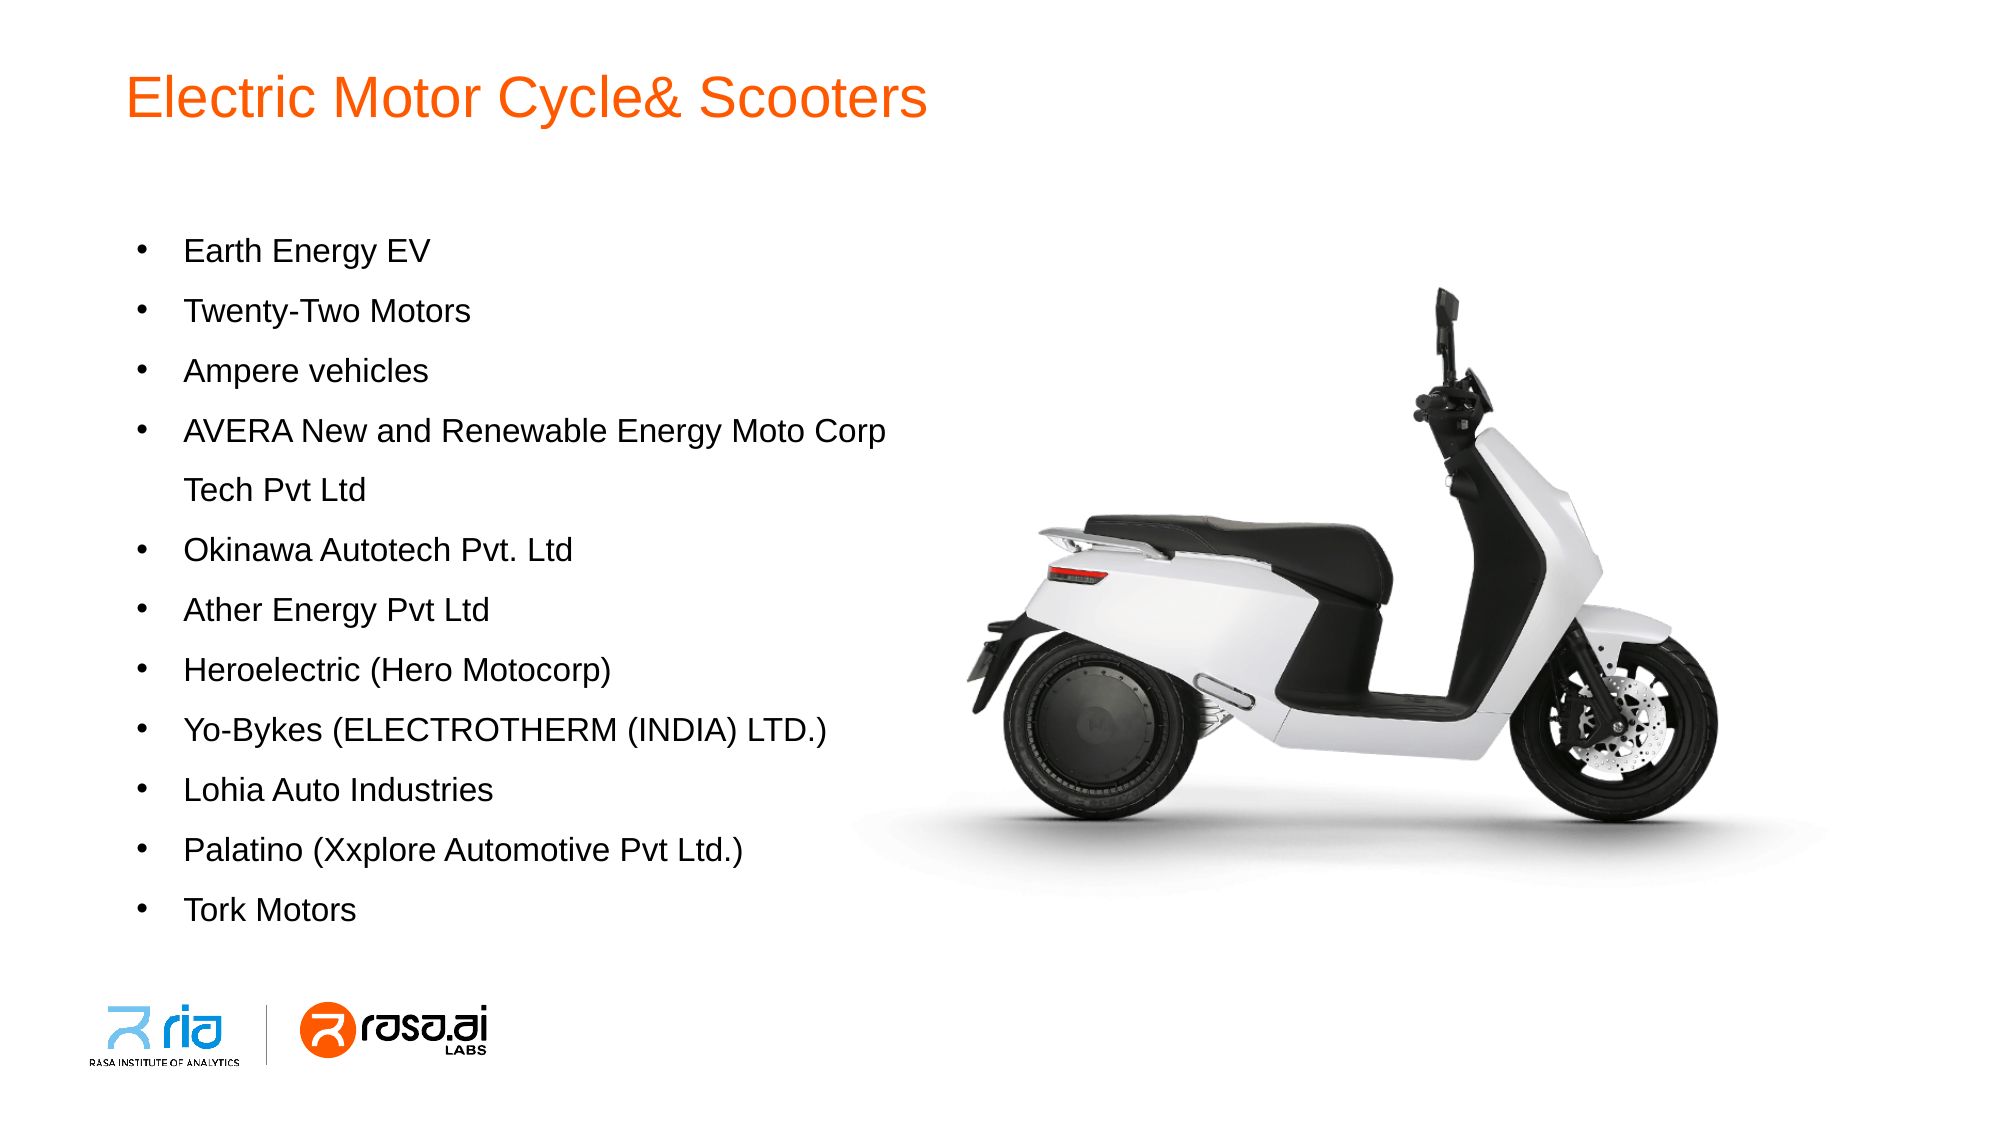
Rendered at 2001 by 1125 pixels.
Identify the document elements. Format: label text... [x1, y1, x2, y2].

title Electric Motor Cycle& Scooters [125, 59, 846, 131]
picture [851, 28, 1876, 1010]
picture [78, 992, 250, 1078]
text_box Earth Energy EV Twenty-Two Motors Ampere vehicles AVERA New and Renewable Energy Moto Corp Tech Pvt Ltd Okinawa Autotech Pvt. Ltd Ather Energy Pvt Ltd Heroelectric (Hero Motocorp) Yo-Bykes (ELECTROTHERM (INDIA) LTD.) Lohia Auto Industries Palatino (Xxplore Automotive Pvt Ltd.) Tork Motors [121, 201, 846, 936]
